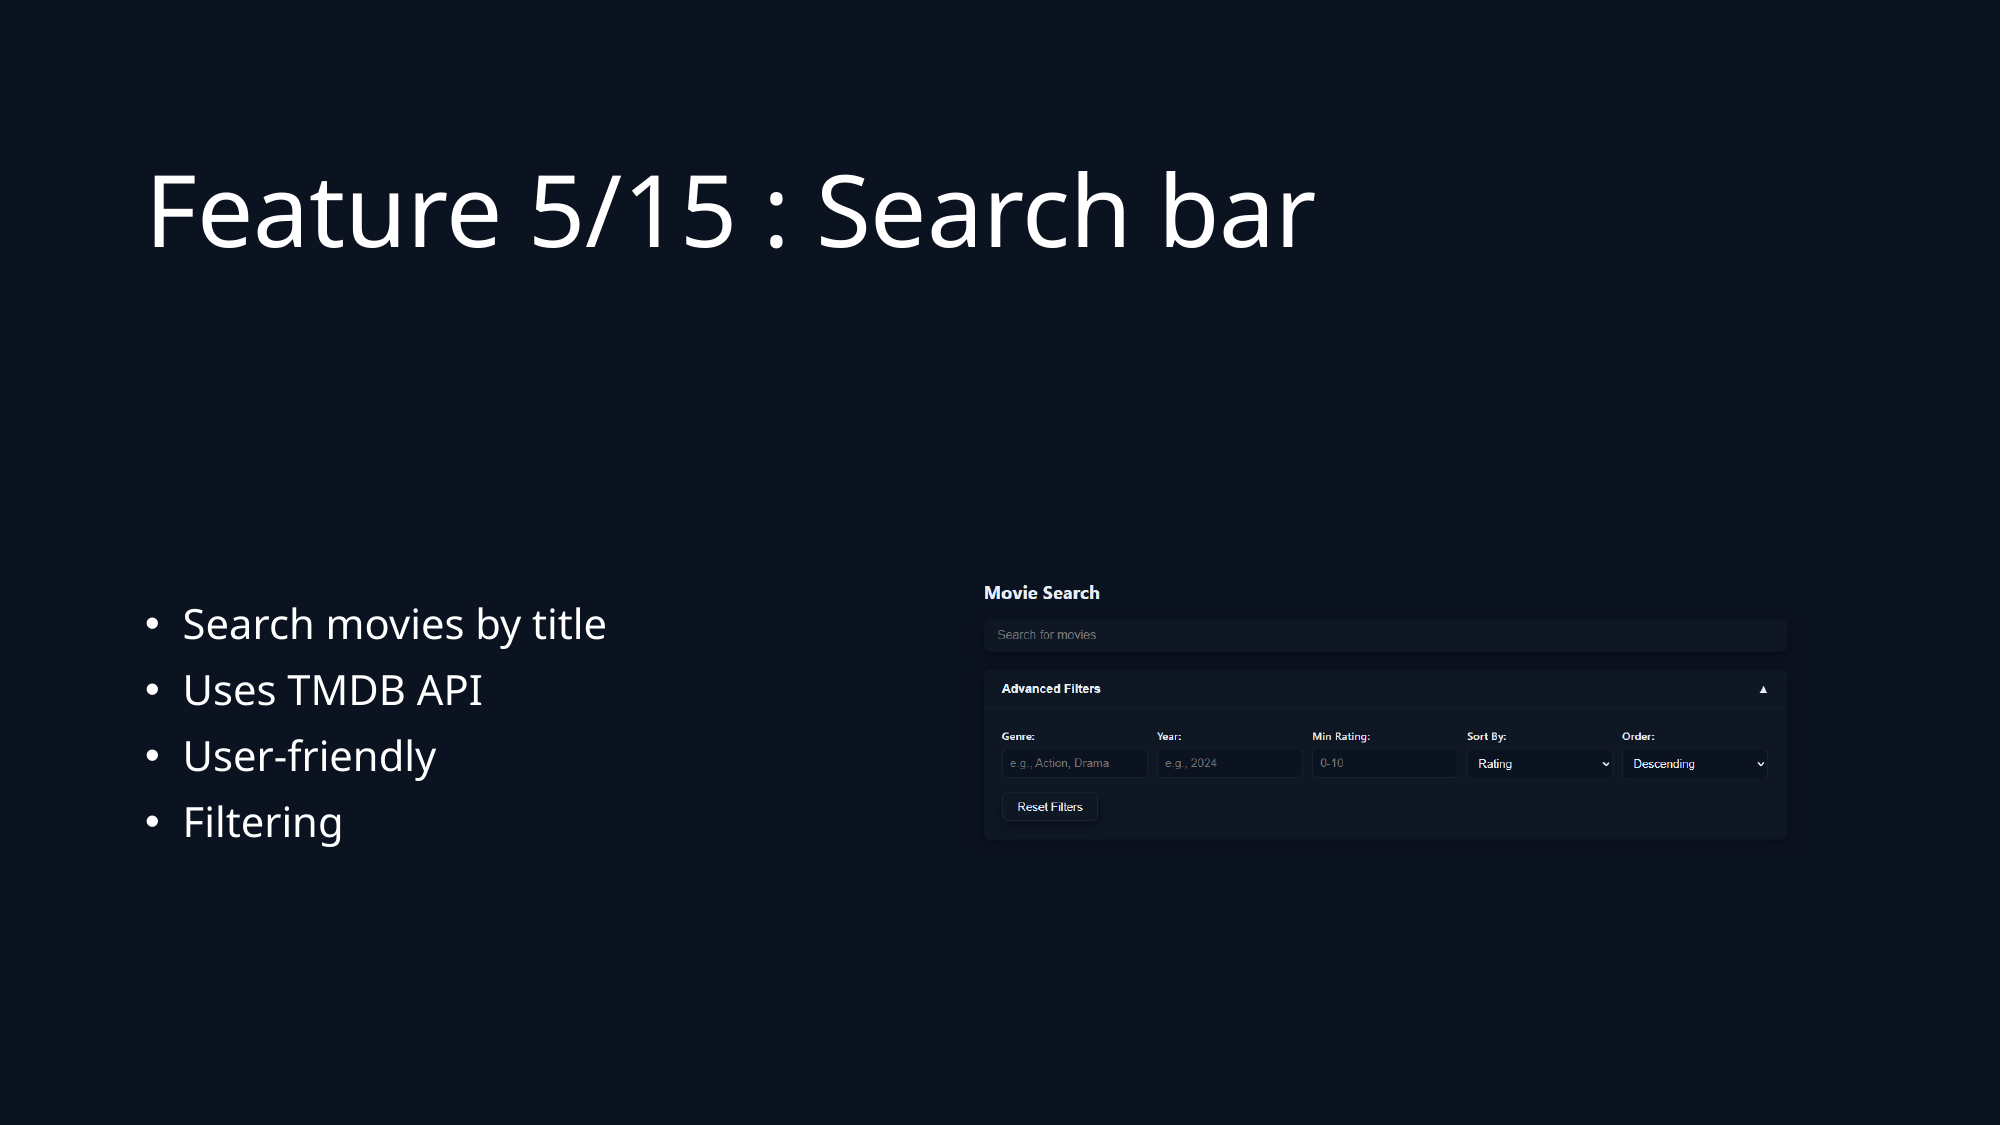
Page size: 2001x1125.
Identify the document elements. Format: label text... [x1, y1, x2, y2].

list Search movies by title Uses TMDB API User-friendly Filtering [130, 426, 874, 1024]
title Feature 5/15 : Search bar [130, 63, 1782, 277]
picture [969, 567, 1816, 857]
